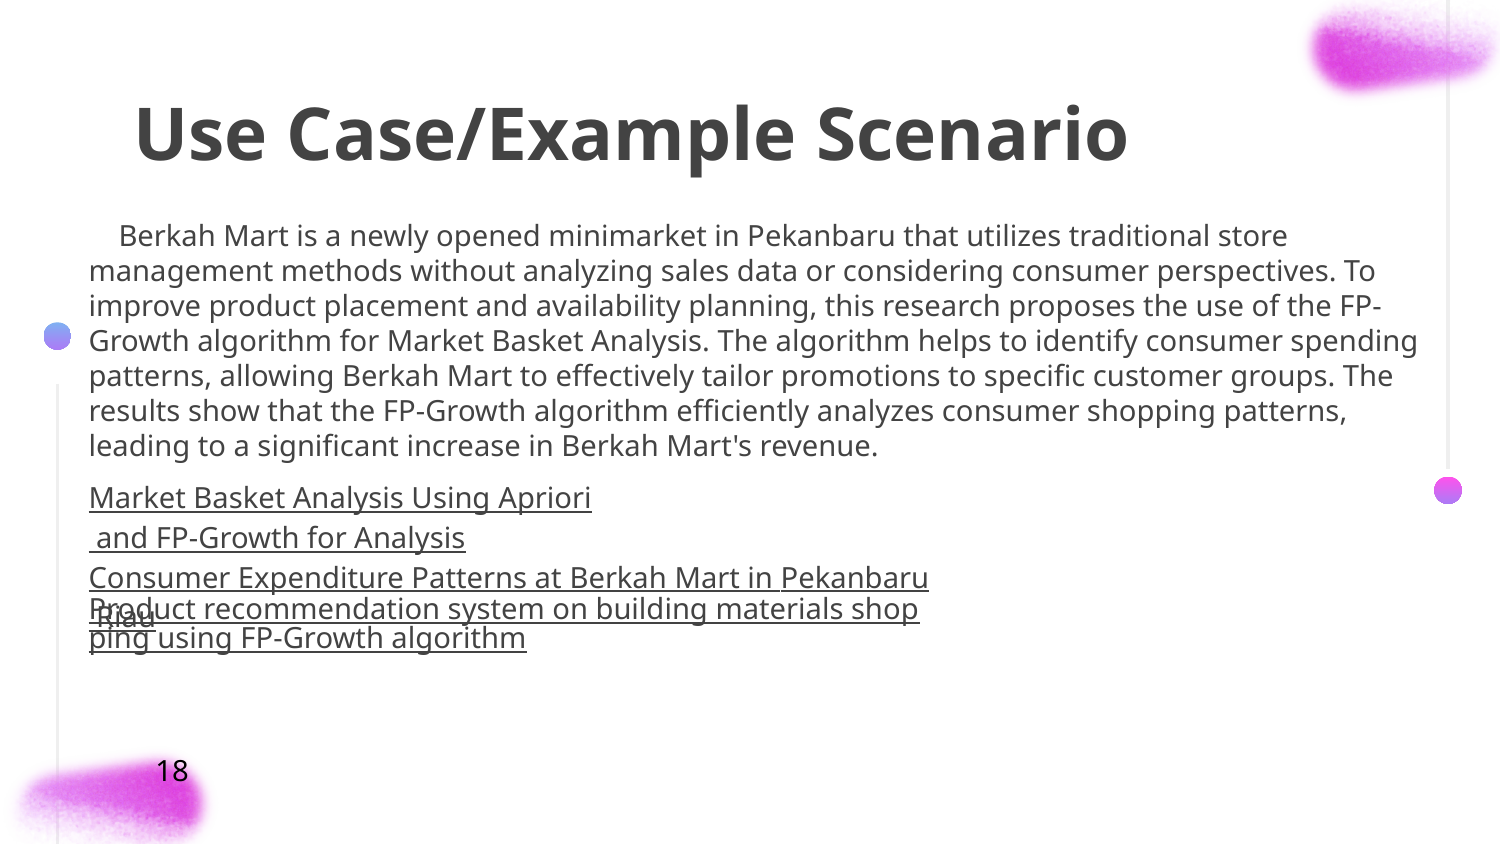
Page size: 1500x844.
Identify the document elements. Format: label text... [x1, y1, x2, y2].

text_box Product recommendation system on building materials shopping using FP-Growth algorithm [73, 547, 949, 638]
text_box Berkah Mart is a newly opened minimarket in Pekanbaru that utilizes traditional store management methods without analyzing sales data or considering consumer perspectives. To improve product placement and availability planning, this research proposes the use of the FP-Growth algorithm for Market Basket Analysis. The algorithm helps to identify consumer spending patterns, allowing Berkah Mart to effectively tailor promotions to specific customer groups. The results show that the FP-Growth algorithm efficiently analyzes consumer shopping patterns, leading to a significant increase in Berkah Mart's revenue. [73, 209, 1436, 470]
text_box Market Basket Analysis Using Apriori and FP-Growth for Analysis Consumer Expenditure Patterns at Berkah Mart in Pekanbaru Riau [73, 437, 949, 547]
text_box Market Basket Analysis Using Apriori and FP-Growth for Analysis Consumer Expenditure Patterns at Berkah Mart in Pekanbaru Riau [73, 638, 949, 646]
text_box 18 [140, 745, 280, 800]
title Use Case/Example Scenario [118, 72, 1382, 167]
picture [0, 707, 236, 844]
picture [1275, 0, 1500, 145]
